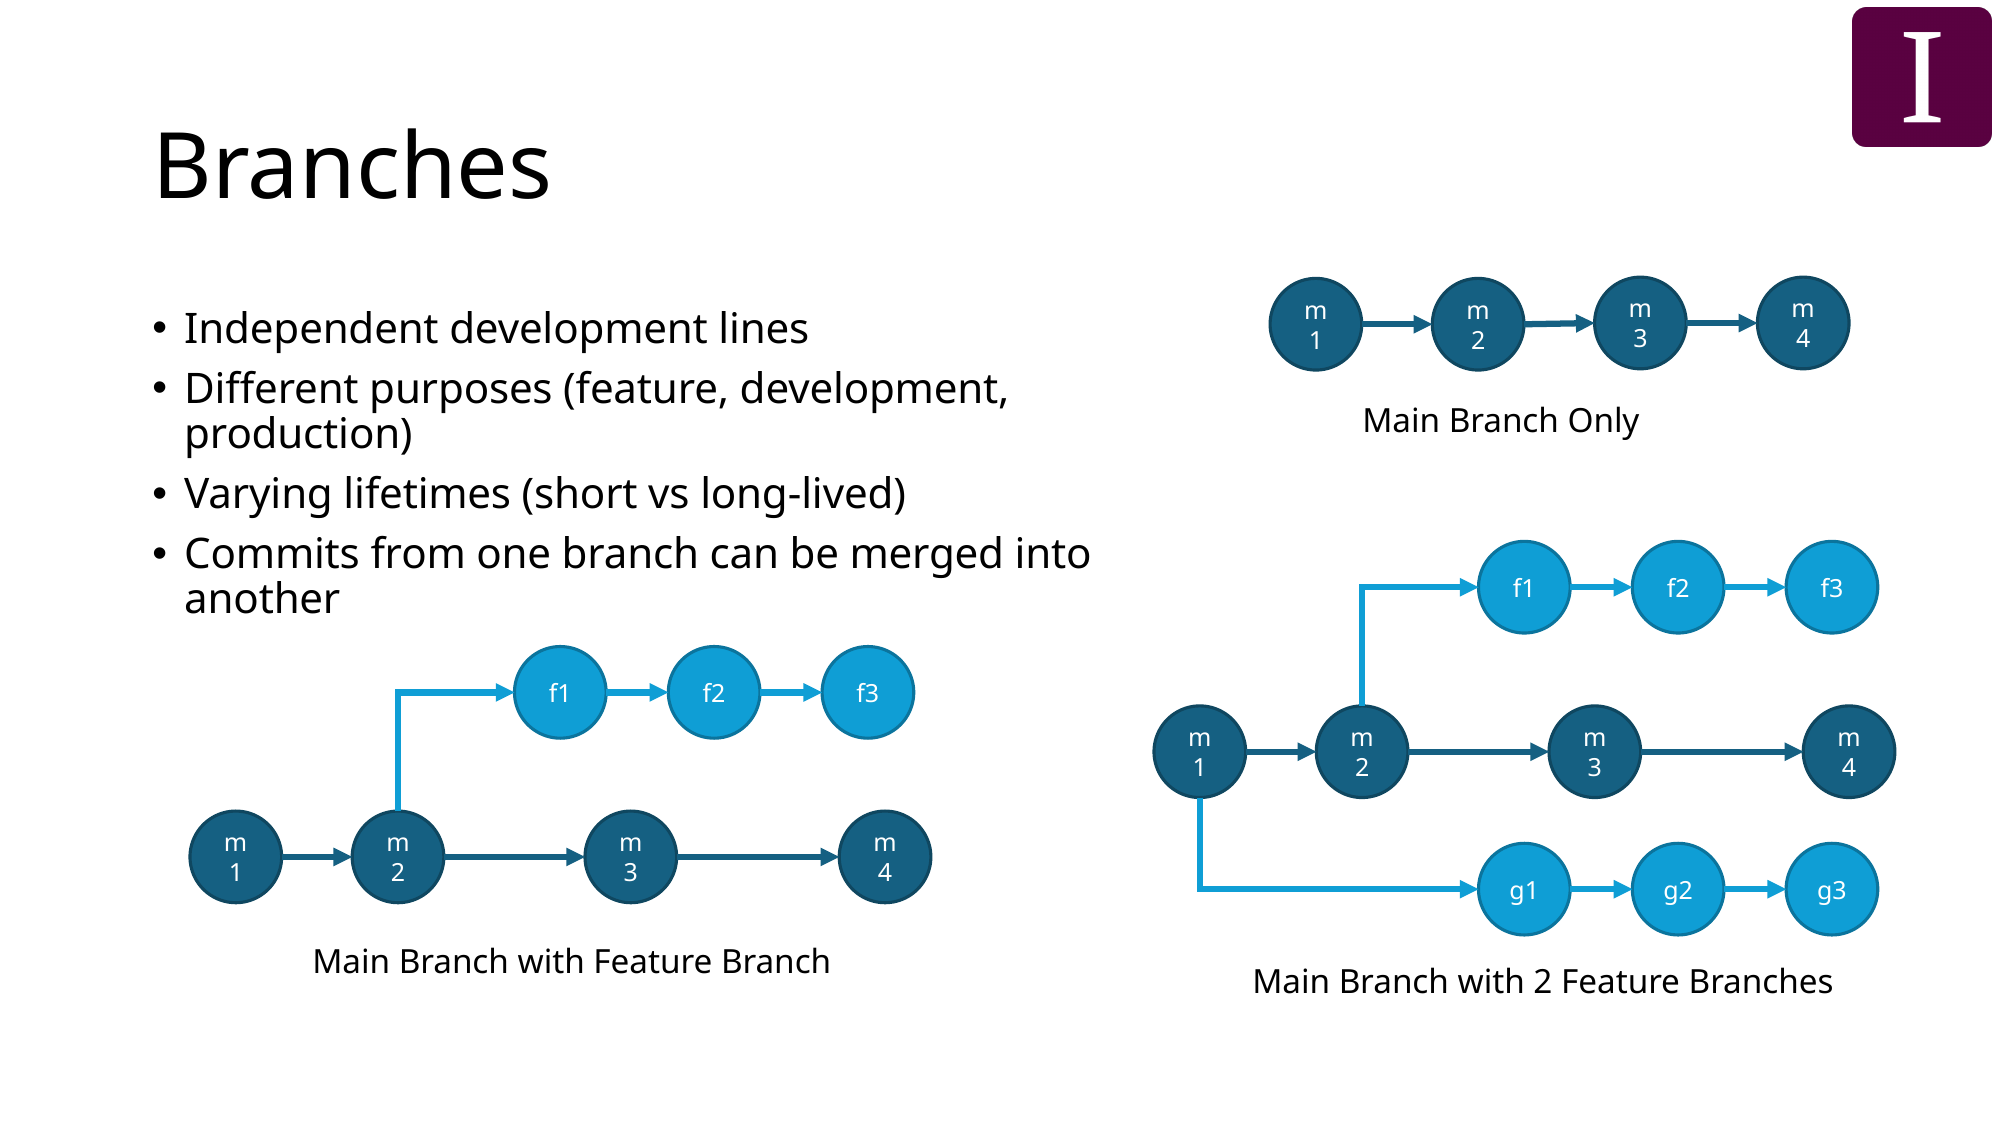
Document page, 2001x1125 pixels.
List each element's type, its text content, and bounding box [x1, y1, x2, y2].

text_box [1153, 540, 1896, 1010]
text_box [189, 646, 932, 989]
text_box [1269, 276, 1850, 448]
picture [1852, 7, 1992, 147]
list Independent development lines Different purposes (feature, development, production) Varying lifetimes (short vs long-lived) Commits from one branch can be merged into another [137, 299, 1212, 633]
title Branches [137, 59, 1863, 278]
